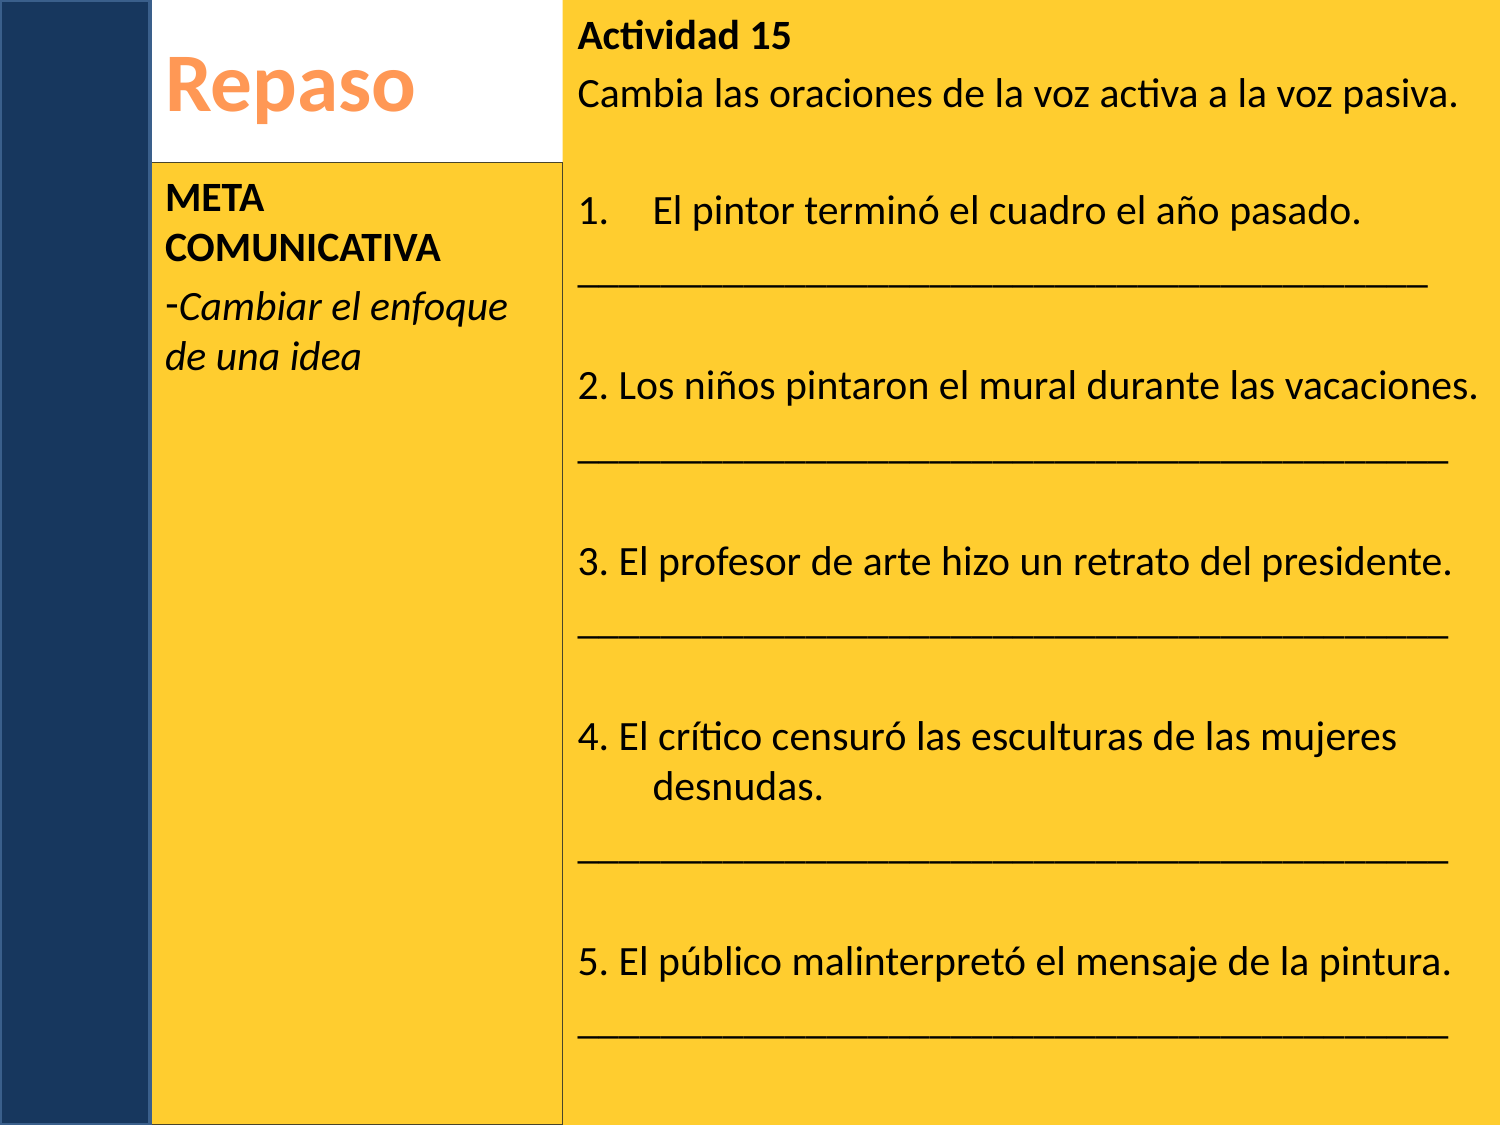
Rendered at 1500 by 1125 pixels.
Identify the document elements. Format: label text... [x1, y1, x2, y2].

text_box [0, 0, 152, 1125]
list Meta comunicativa Cambiar el enfoque de una idea [152, 162, 563, 1125]
title Repaso [152, 0, 562, 162]
list Actividad 15 Cambia las oraciones de la voz activa a la voz pasiva. El pintor terminó el cuadro el año pasado. _________________________________________ 2. Los niños pintaron el mural durante las vacaciones. __________________________________________ 3. El profesor de arte hizo un retrato del presidente. __________________________________________ 4. El crítico censuró las esculturas de las mujeres desnudas. __________________________________________ 5. El público malinterpretó el mensaje de la pintura. __________________________________________ [562, 0, 1500, 1125]
